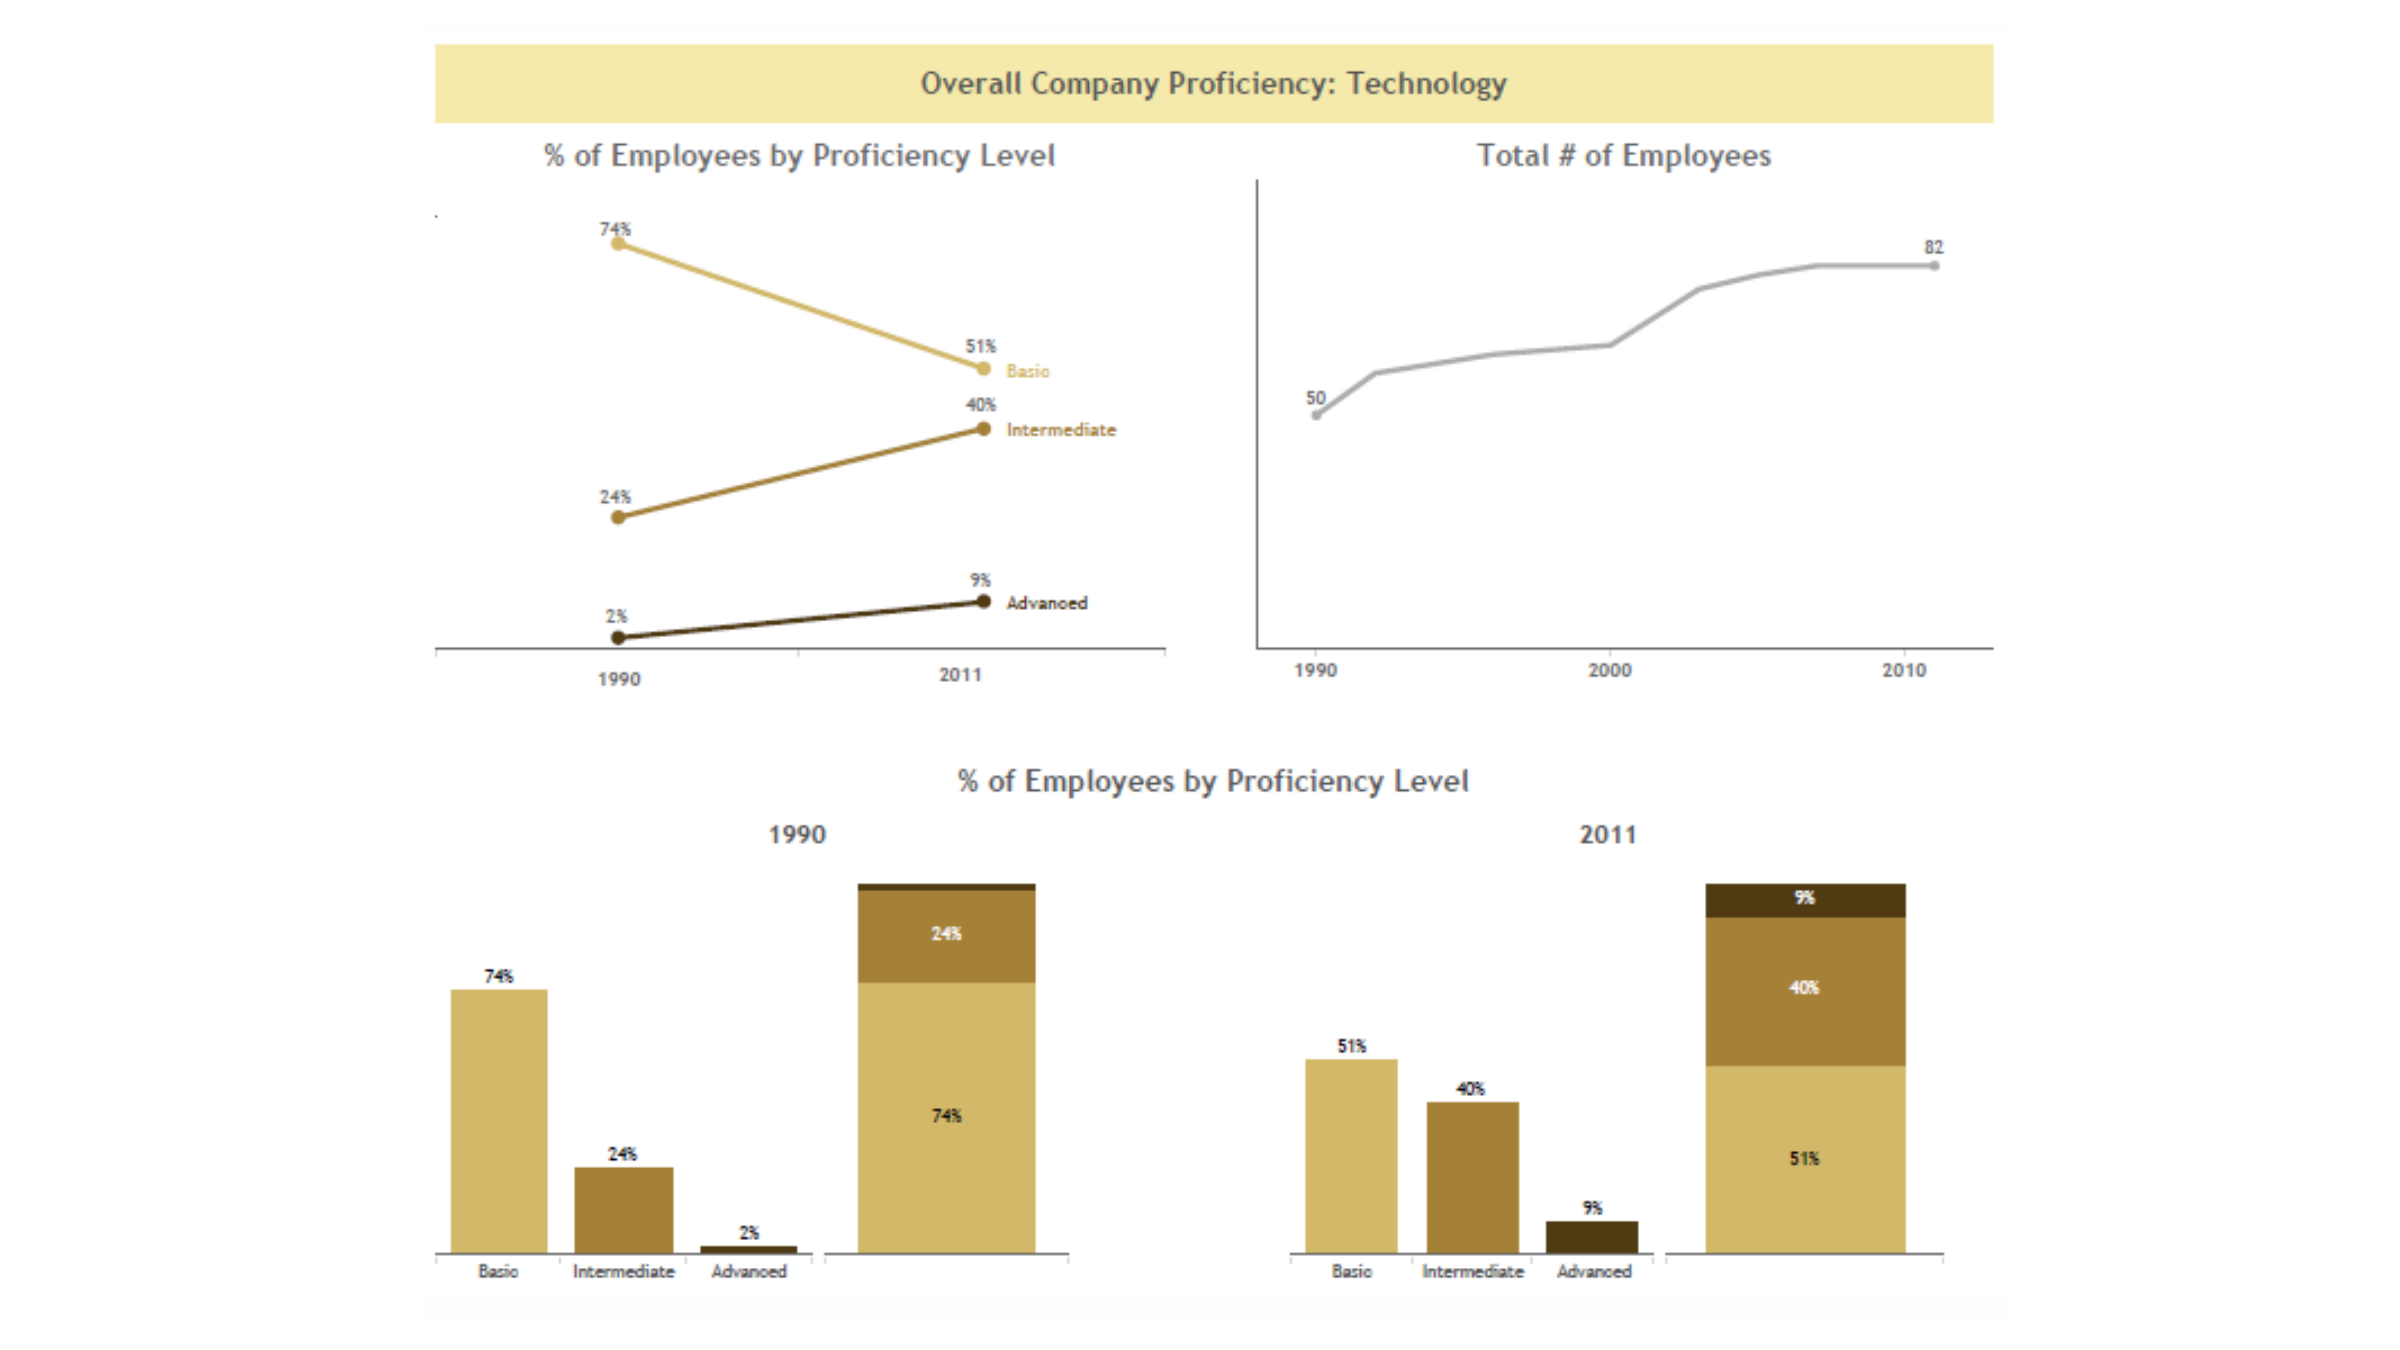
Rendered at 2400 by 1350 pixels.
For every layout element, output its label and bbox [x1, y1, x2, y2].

picture [419, 27, 2011, 1321]
